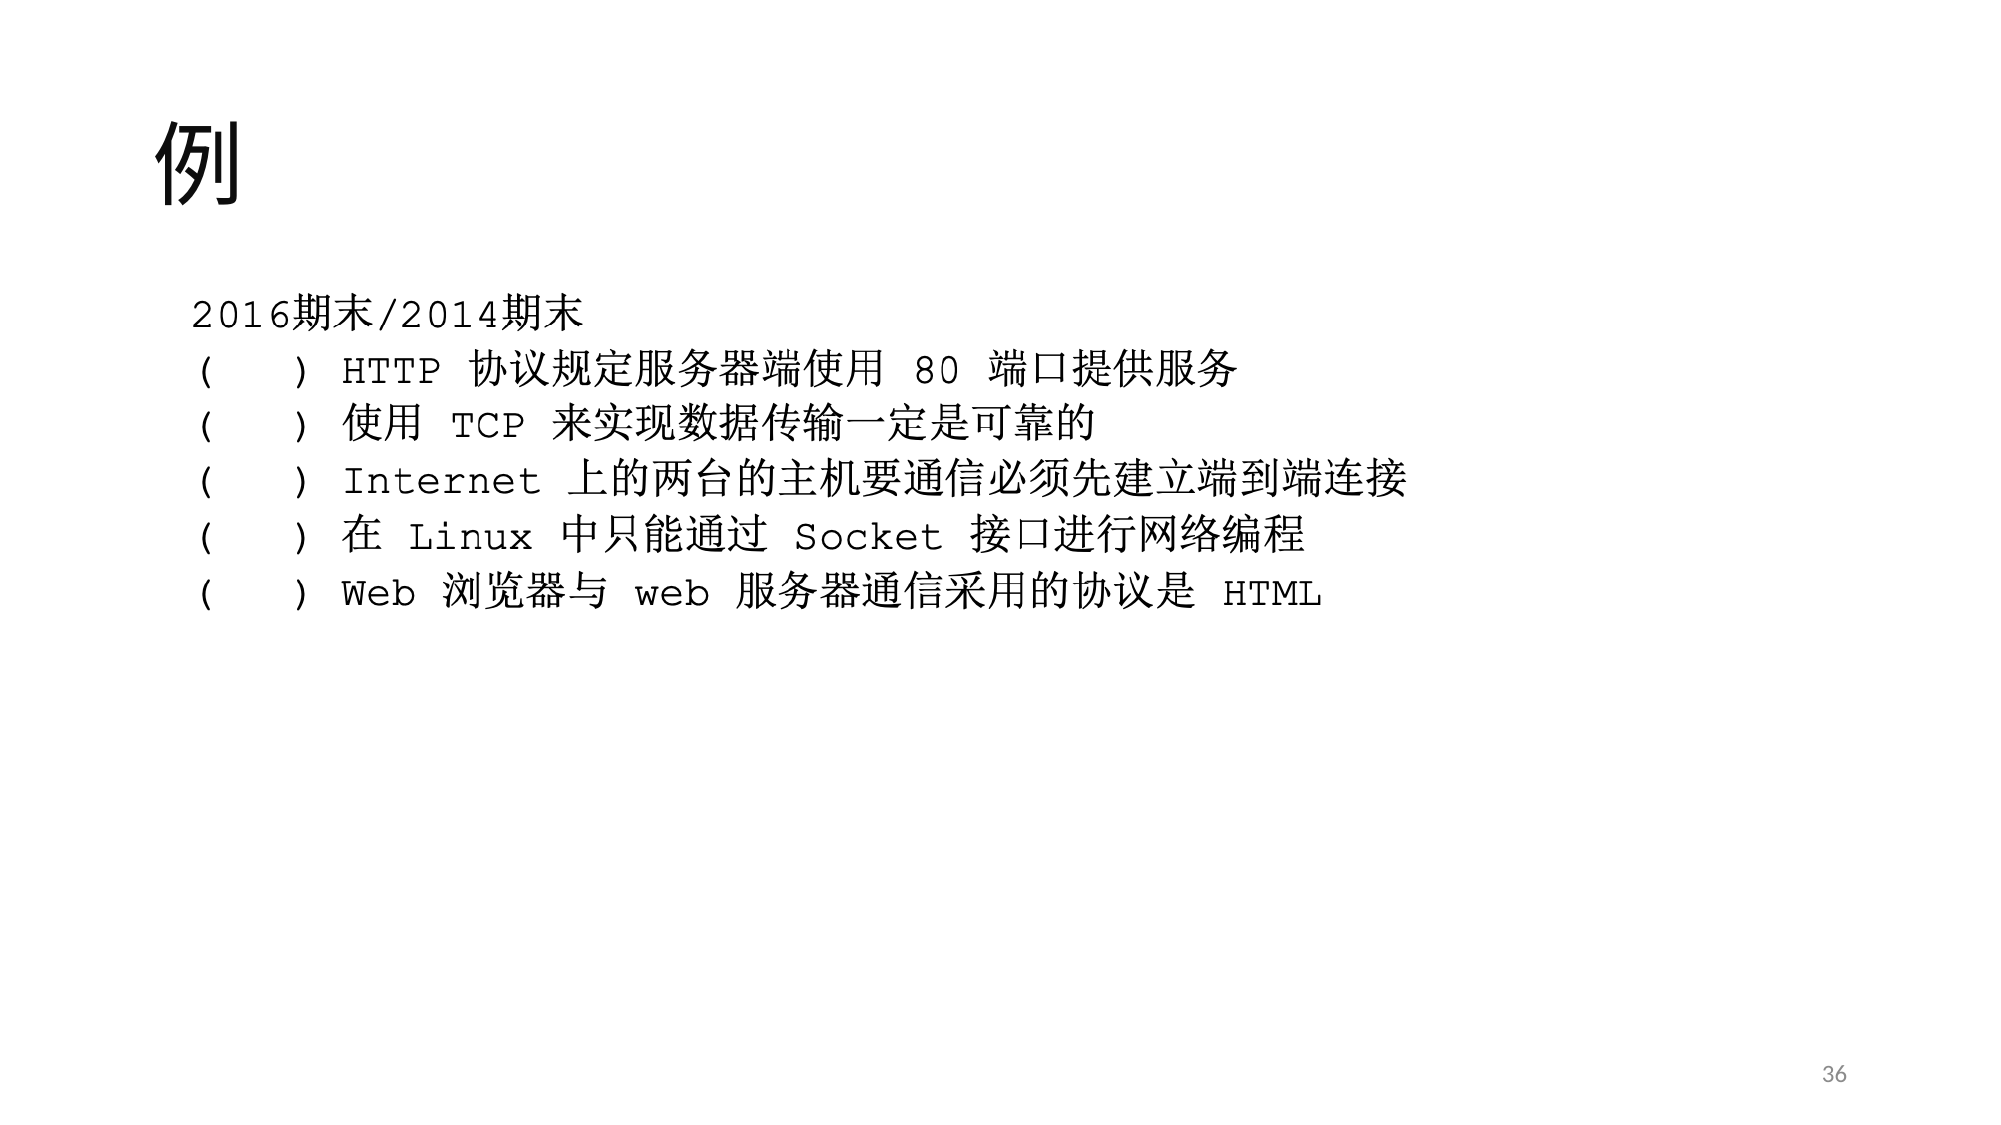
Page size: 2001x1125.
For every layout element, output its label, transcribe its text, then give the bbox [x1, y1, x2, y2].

slide_number 36 [1412, 1042, 1863, 1103]
title 例 [137, 59, 1863, 278]
picture [90, 274, 1795, 649]
